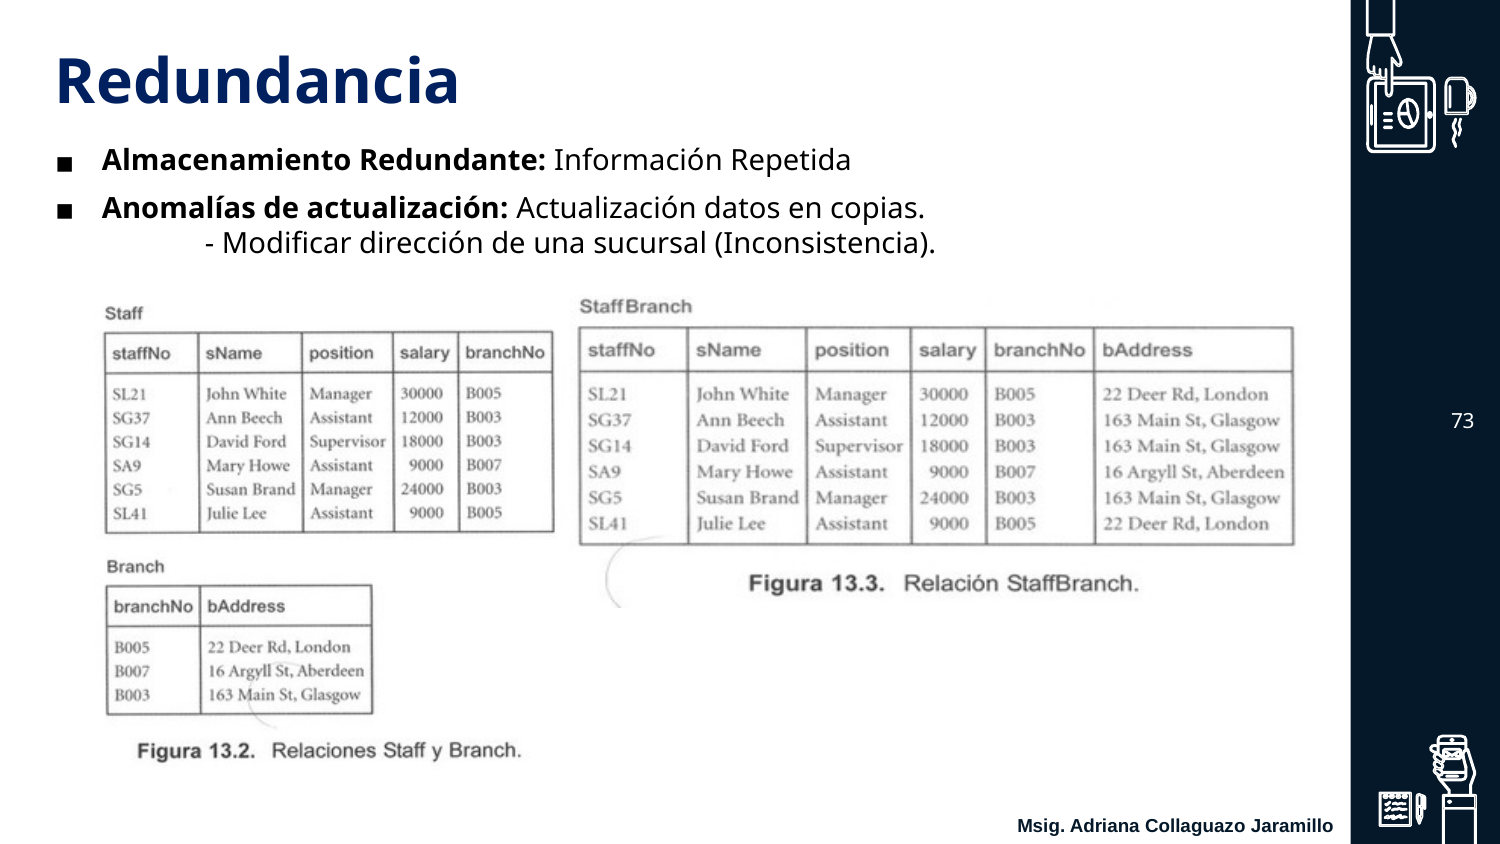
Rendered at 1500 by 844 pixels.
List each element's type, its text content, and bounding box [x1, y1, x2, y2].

title Redundancia [39, 24, 883, 131]
text_box Almacenamiento Redundante: Información Repetida Anomalías de actualización: Actualización datos en copias. - Modificar dirección de una sucursal (Inconsistencia). [39, 133, 1038, 267]
slide_number ‹#› [1425, 362, 1500, 482]
text_box [94, 295, 570, 770]
text_box [569, 295, 1303, 608]
